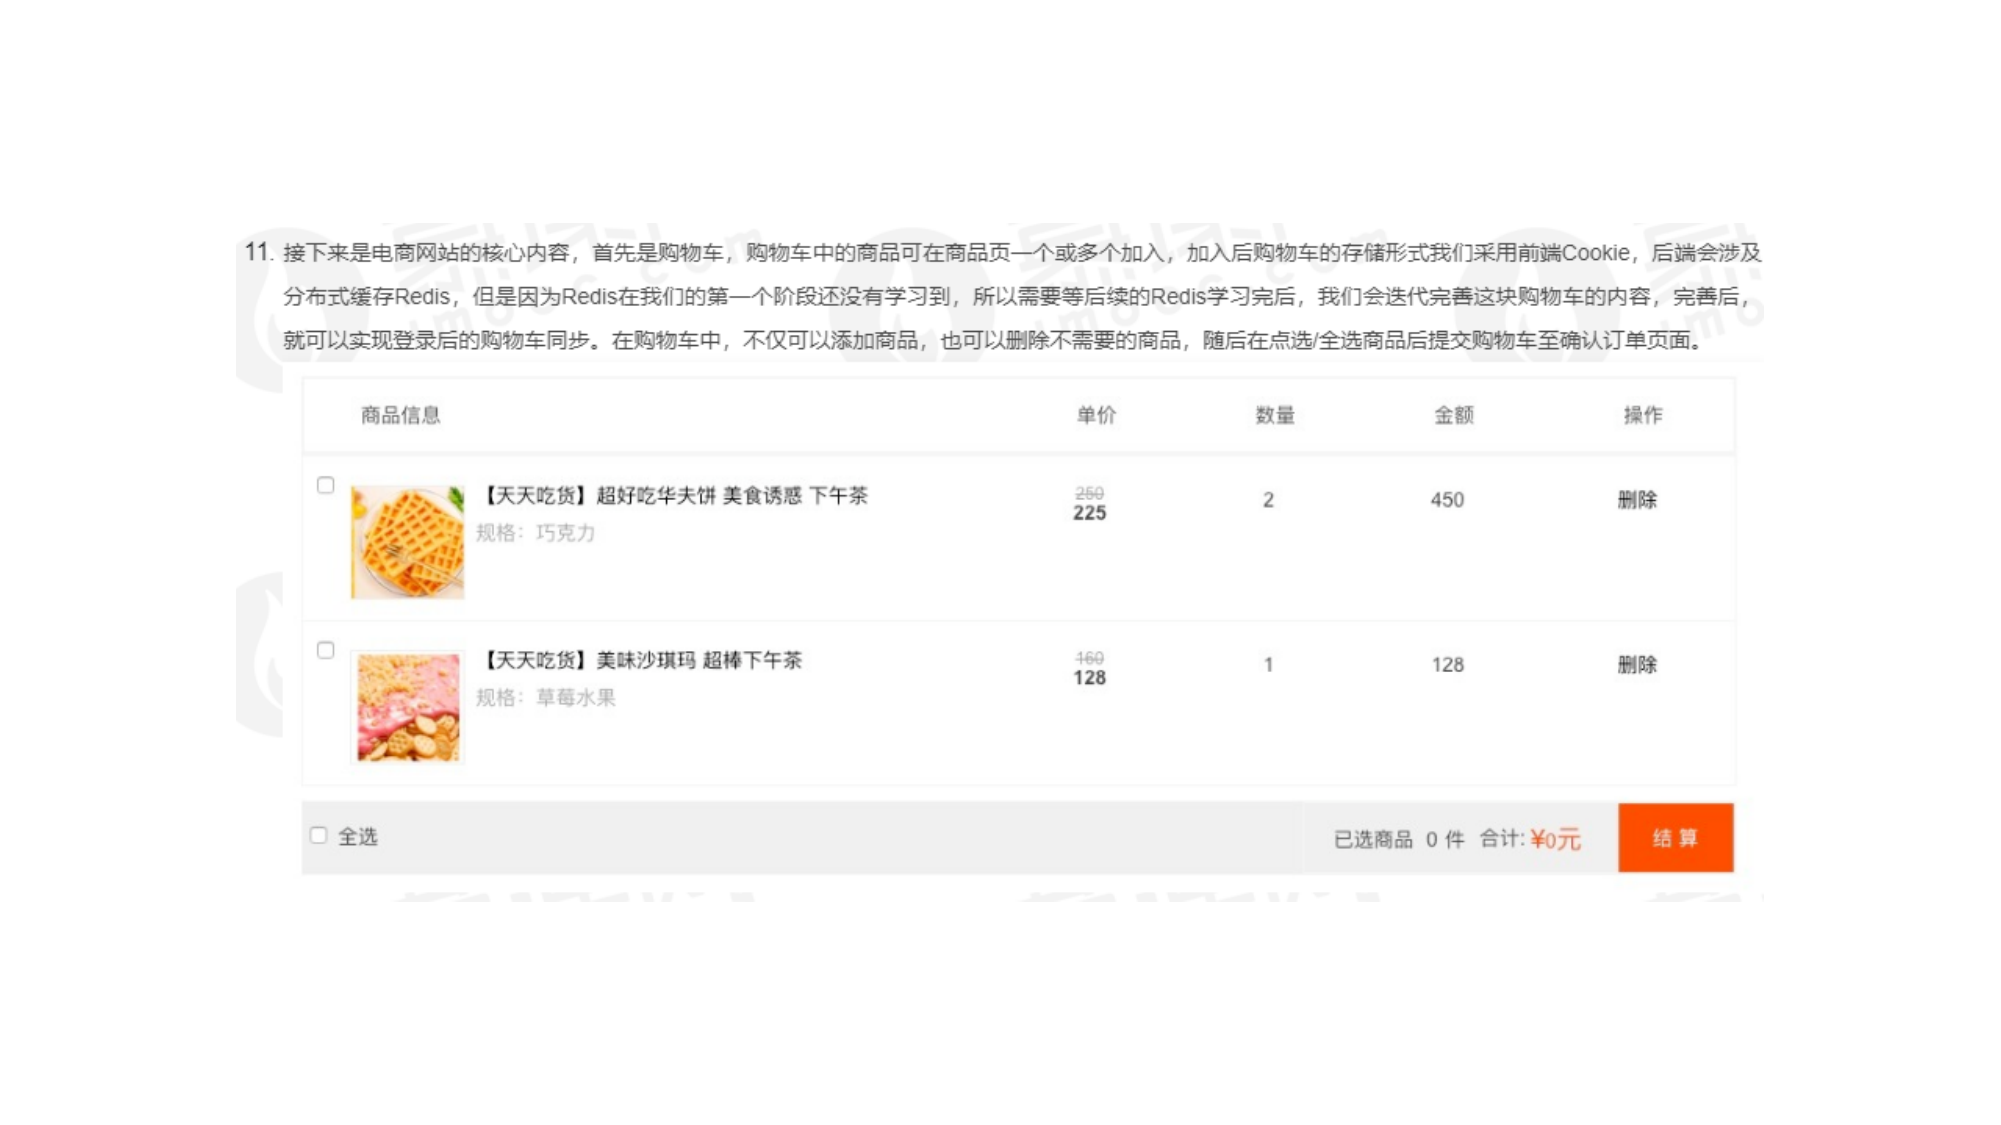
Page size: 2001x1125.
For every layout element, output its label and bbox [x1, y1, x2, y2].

picture [236, 223, 1764, 902]
